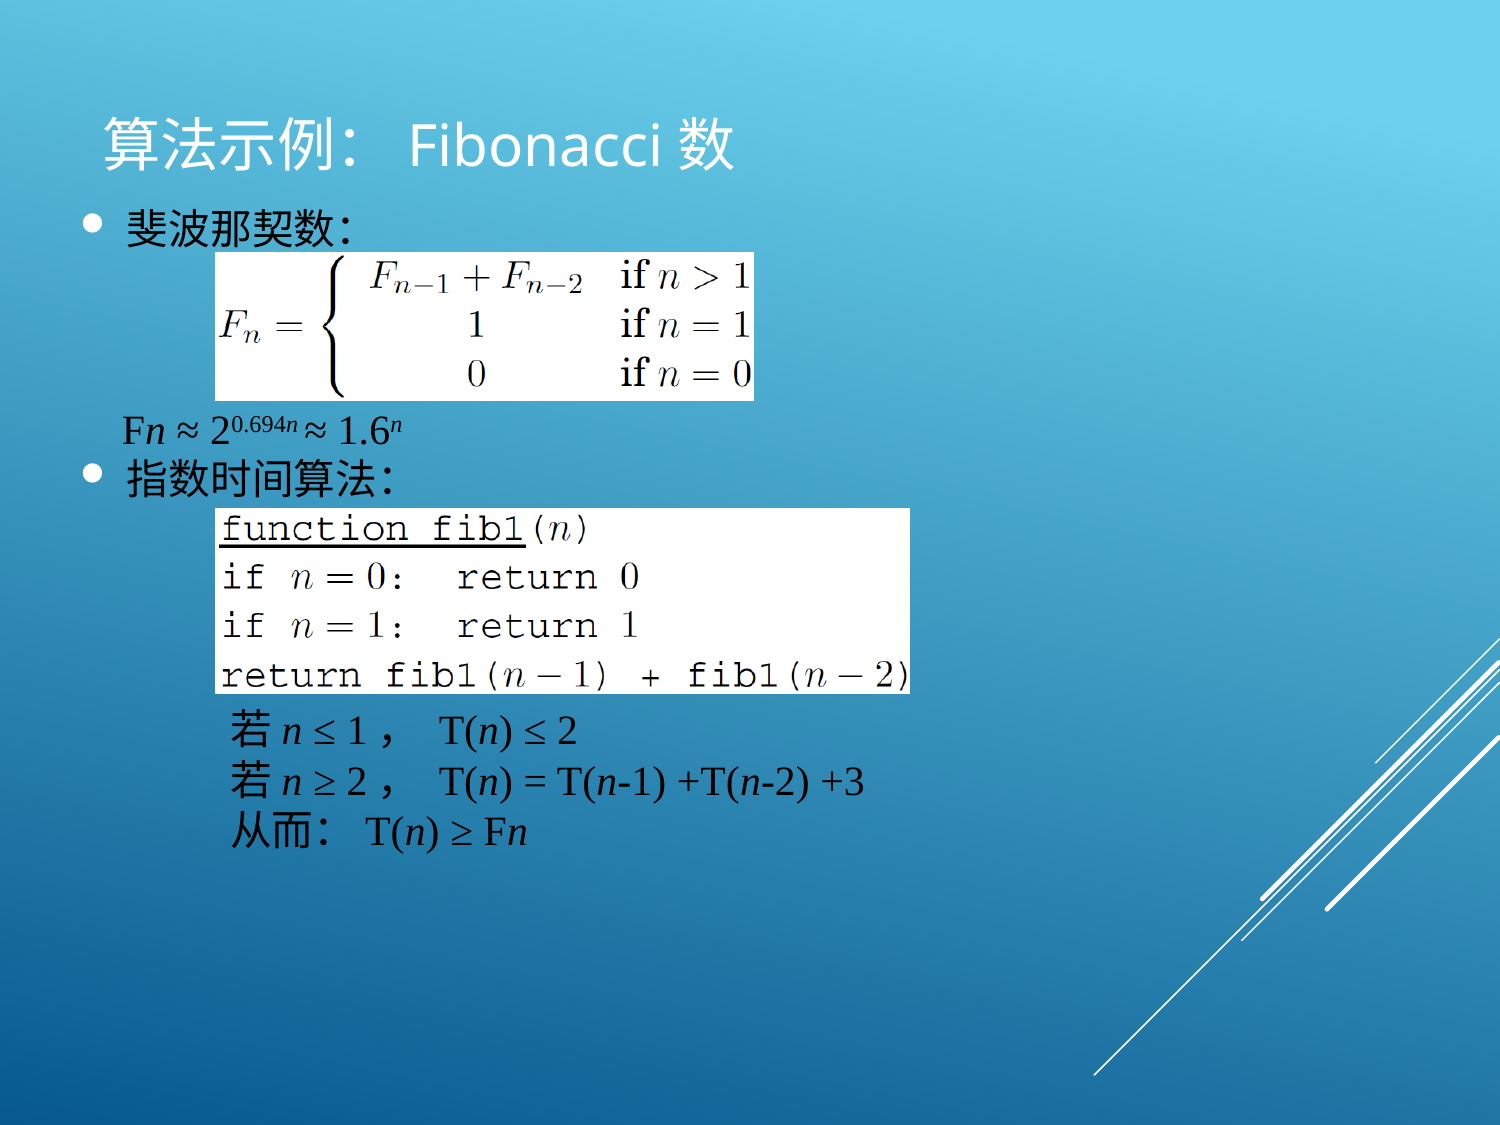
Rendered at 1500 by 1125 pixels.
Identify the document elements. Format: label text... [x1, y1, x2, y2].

picture [215, 508, 910, 694]
picture [215, 252, 754, 401]
title 算法示例：Fibonacci数 [87, 87, 1413, 194]
list 斐波那契数： Fn ≈ 20.694n ≈ 1.6n 指数时间算法： 若n ≤ 1， T(n) ≤ 2 若n ≥ 2， T(n) = T(n-1) +T(n-2) +3 从而：T(n) ≥ Fn [64, 194, 1440, 1048]
